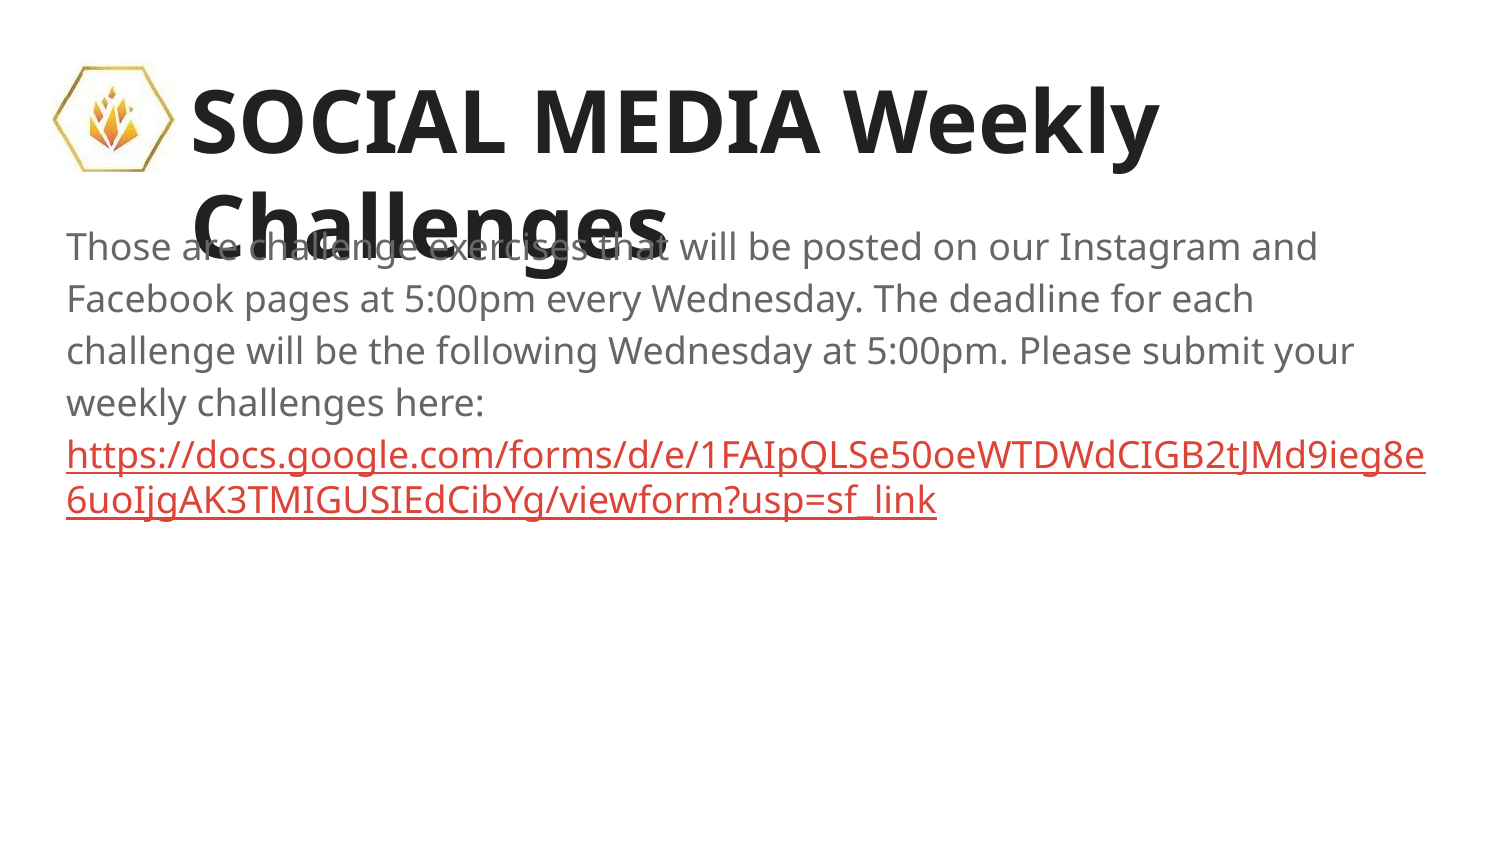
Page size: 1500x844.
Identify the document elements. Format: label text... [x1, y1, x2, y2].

list Those are challenge exercises that will be posted on our Instagram and Facebook pages at 5:00pm every Wednesday. The deadline for each challenge will be the following Wednesday at 5:00pm. Please submit your weekly challenges here: https://docs.google.com/forms/d/e/1FAIpQLSe50oeWTDWdCIGB2tJMd9ieg8e6uoIjgAK3TMIGUSIEdCibYg/viewform?usp=sf_link [51, 201, 1449, 784]
title SOCIAL MEDIA Weekly Challenges [175, 50, 1500, 183]
picture [50, 61, 176, 172]
